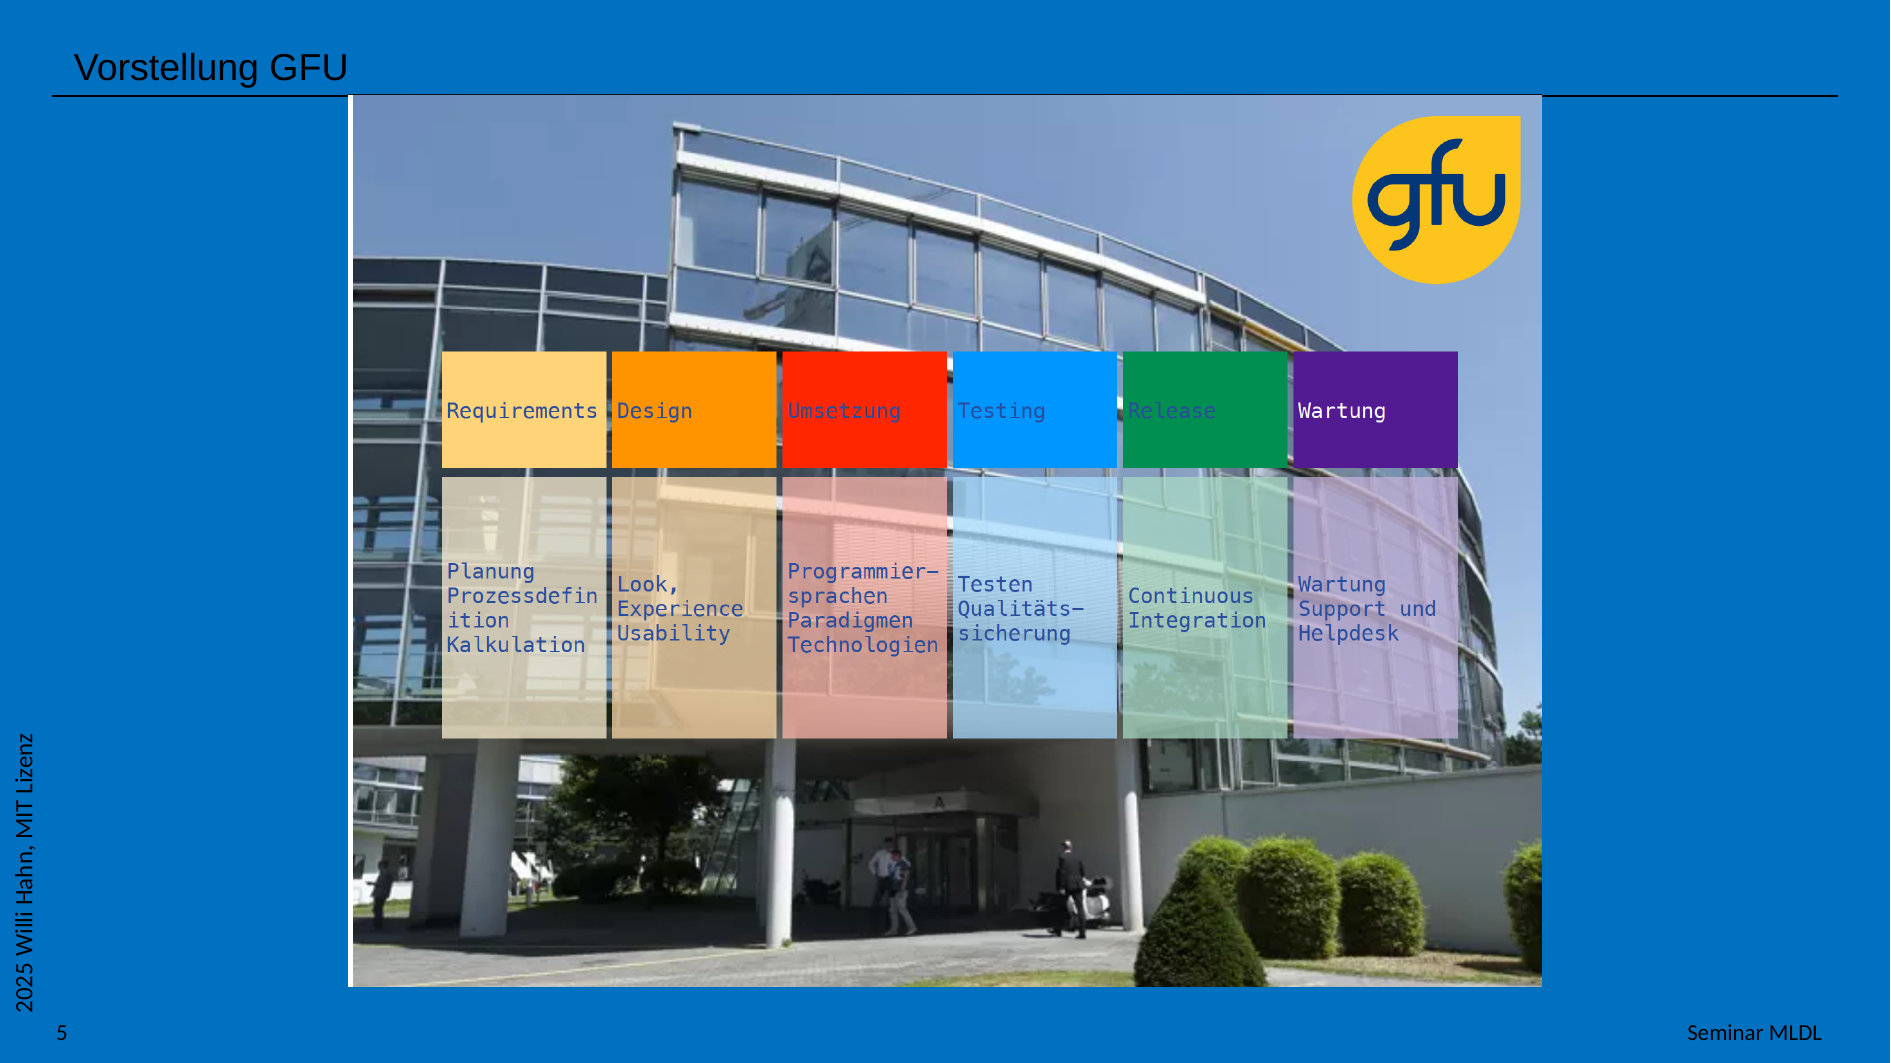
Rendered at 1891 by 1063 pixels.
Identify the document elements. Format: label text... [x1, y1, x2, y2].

list Vorstellung GFU [59, 35, 1572, 83]
picture [348, 94, 1542, 988]
